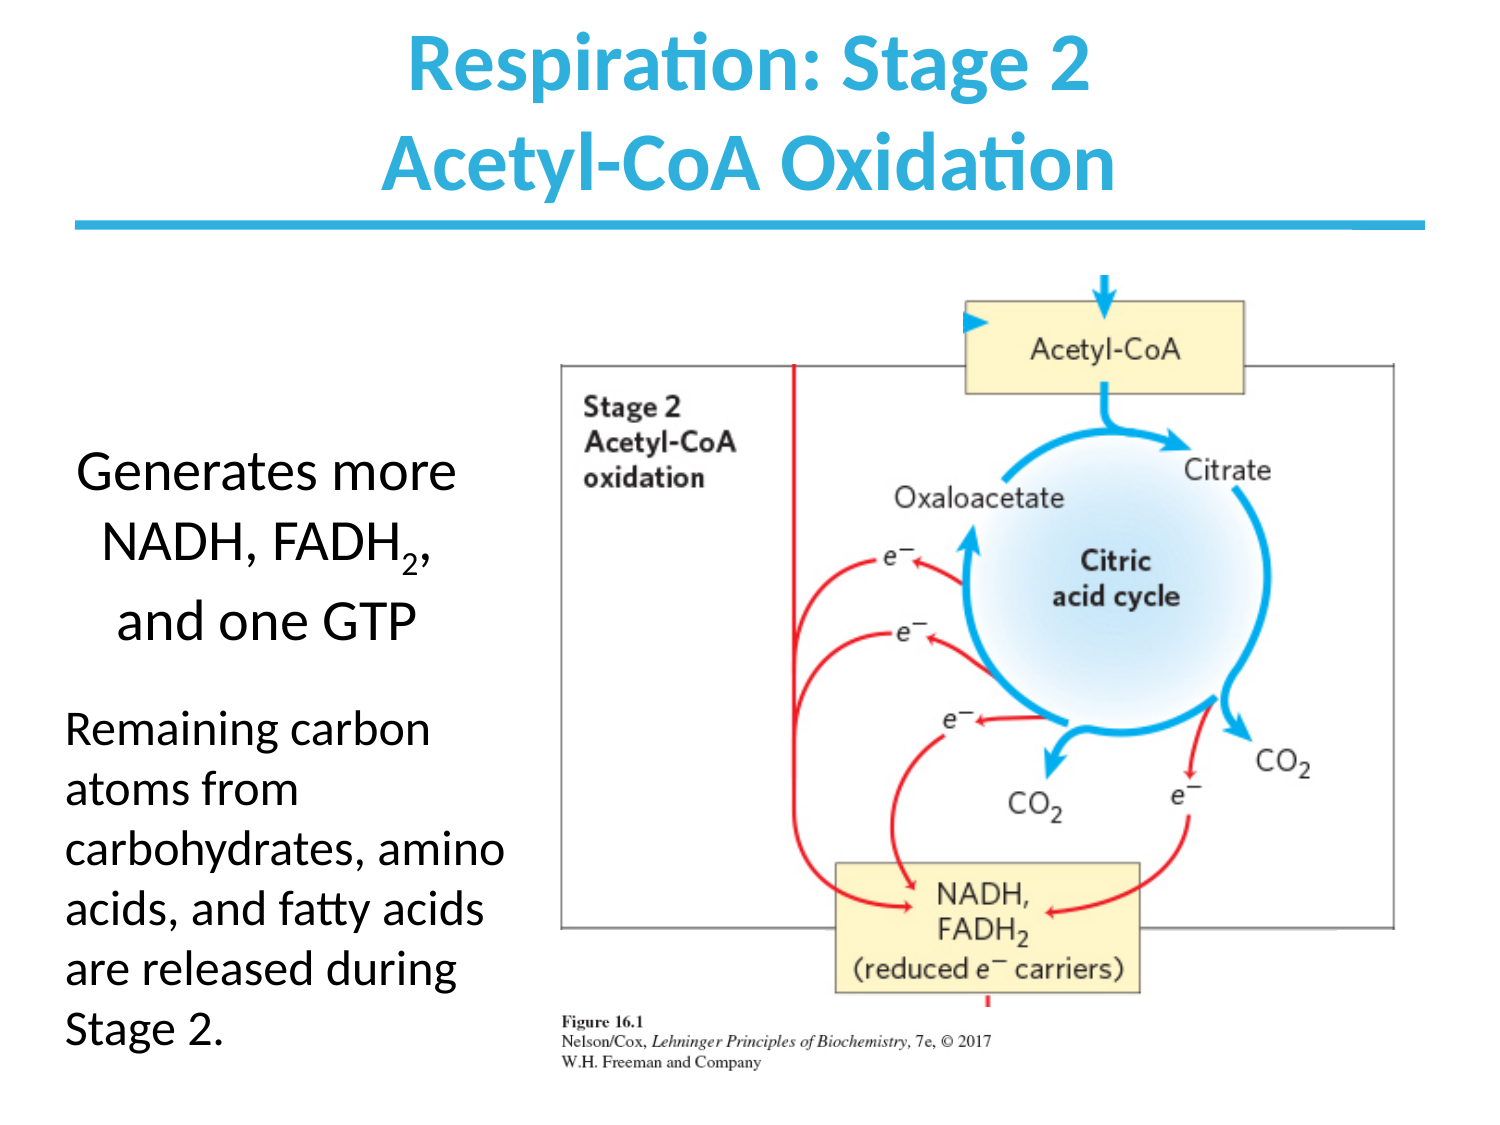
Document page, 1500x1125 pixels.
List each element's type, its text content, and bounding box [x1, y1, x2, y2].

text_box Respiration: Stage 2 Acetyl-CoA Oxidation [0, 0, 1500, 225]
picture [488, 237, 1462, 1074]
text_box Remaining carbon atoms from carbohydrates, amino acids, and fatty acids are released during Stage 2. [50, 688, 537, 1063]
text_box Generates more NADH, FADH2, and one GTP [50, 425, 485, 660]
